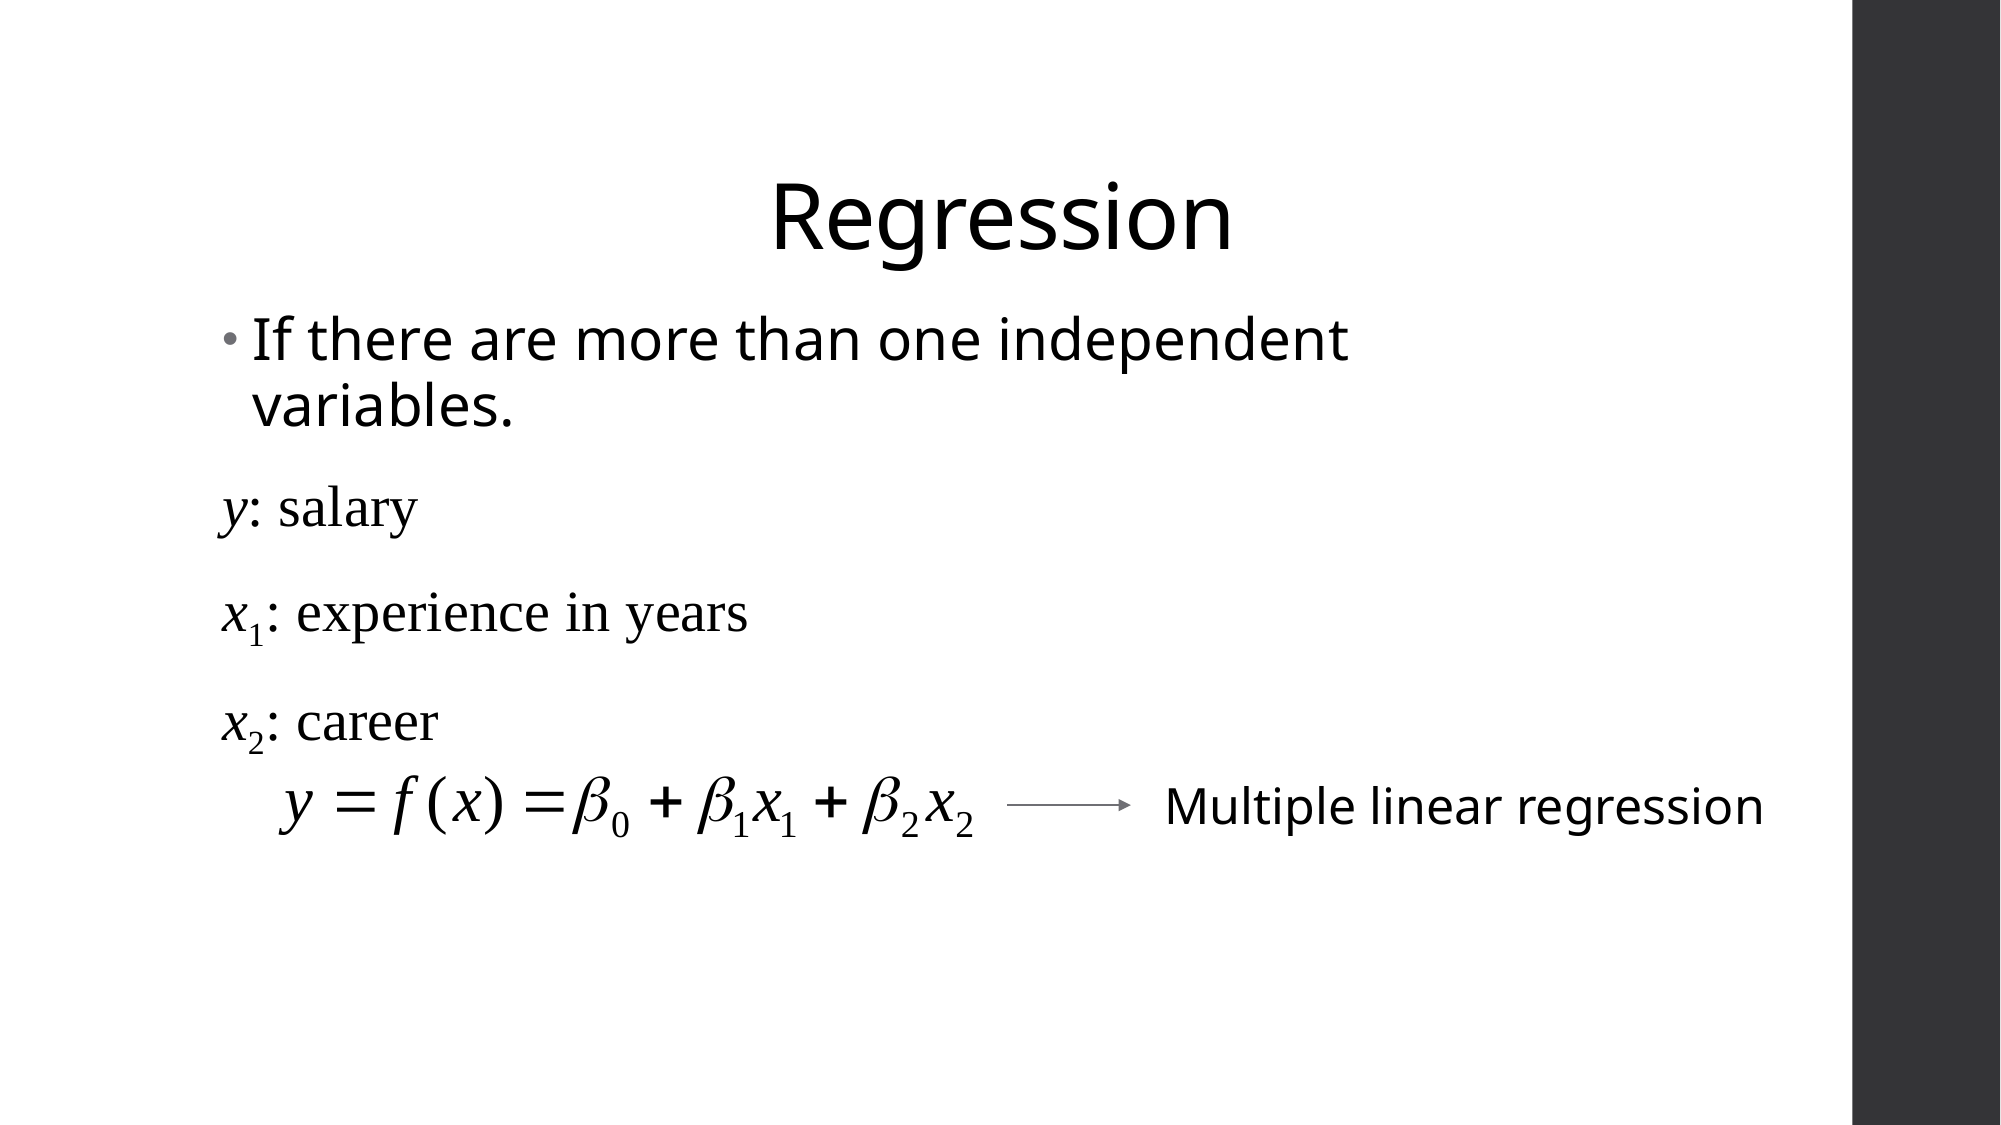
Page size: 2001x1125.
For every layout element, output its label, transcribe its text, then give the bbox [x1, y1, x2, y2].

list If there are more than one independent variables. y: salary x1: experience in years x2: career [206, 299, 1617, 1014]
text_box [268, 755, 984, 855]
text_box Multiple linear regression [1149, 767, 1797, 842]
title Regression [206, 60, 1797, 278]
